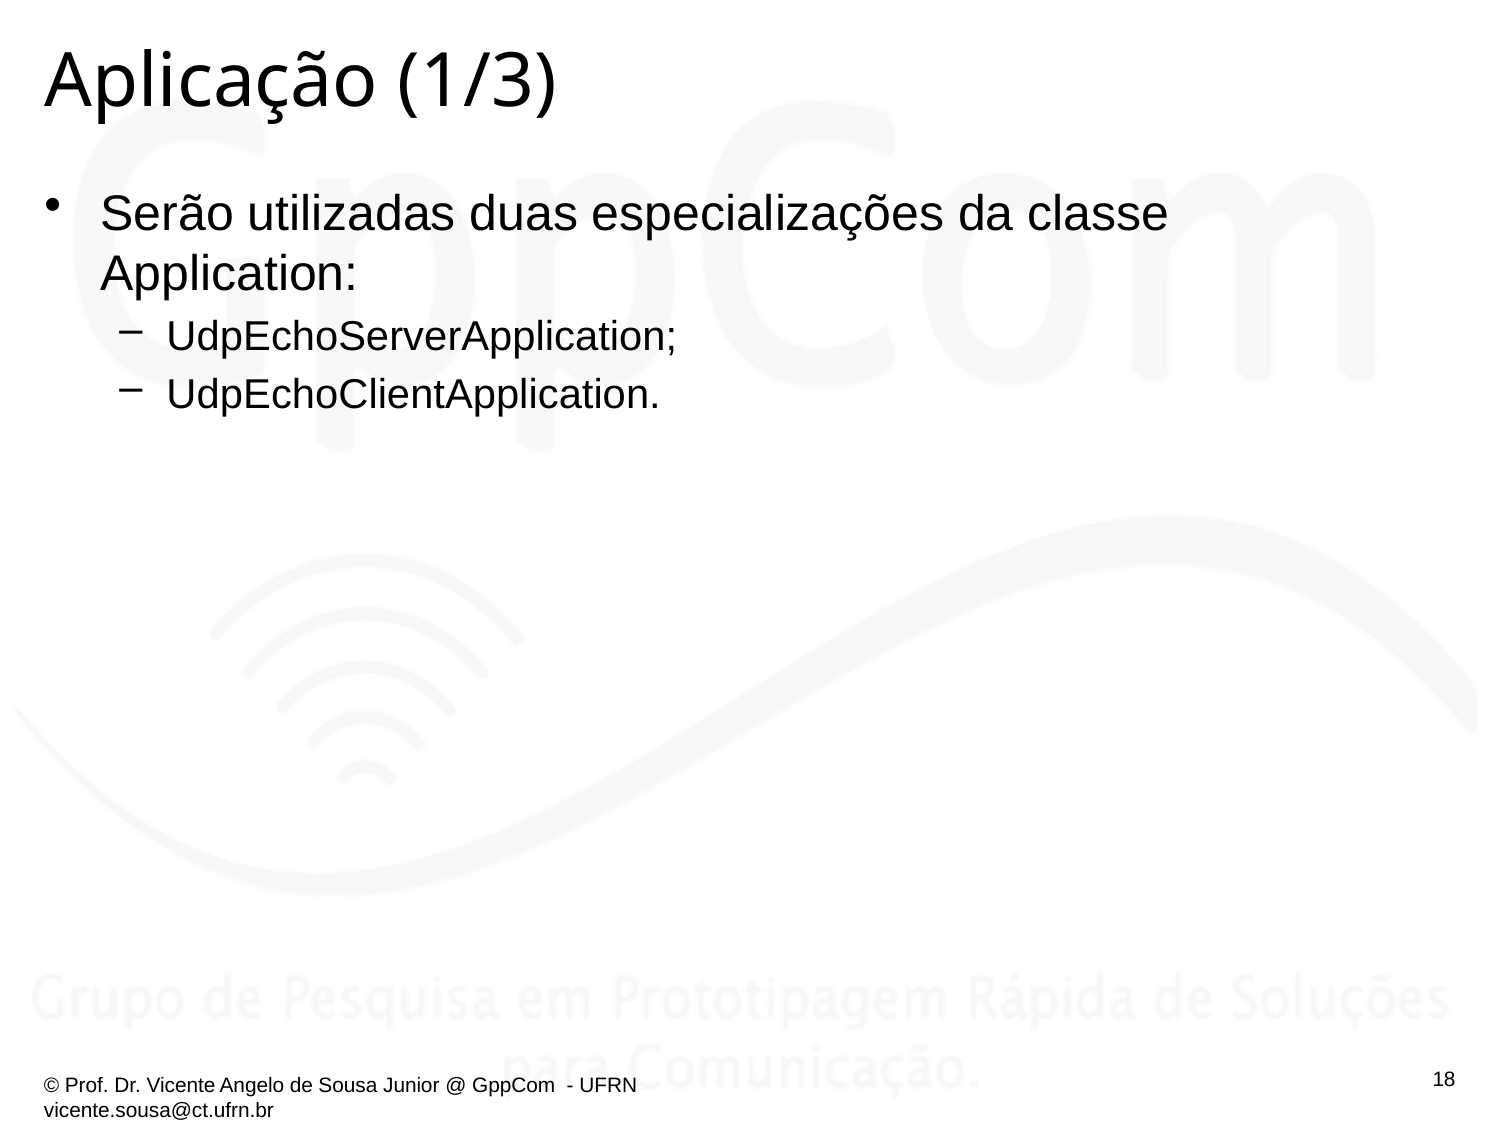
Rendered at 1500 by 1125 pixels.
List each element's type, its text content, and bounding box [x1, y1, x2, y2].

title Aplicação (1/3) [29, 7, 1393, 146]
list Serão utilizadas duas especializações da classe Application: UdpEchoServerApplication; UdpEchoClientApplication. [29, 172, 1438, 1036]
slide_number 18 [1257, 1058, 1471, 1107]
